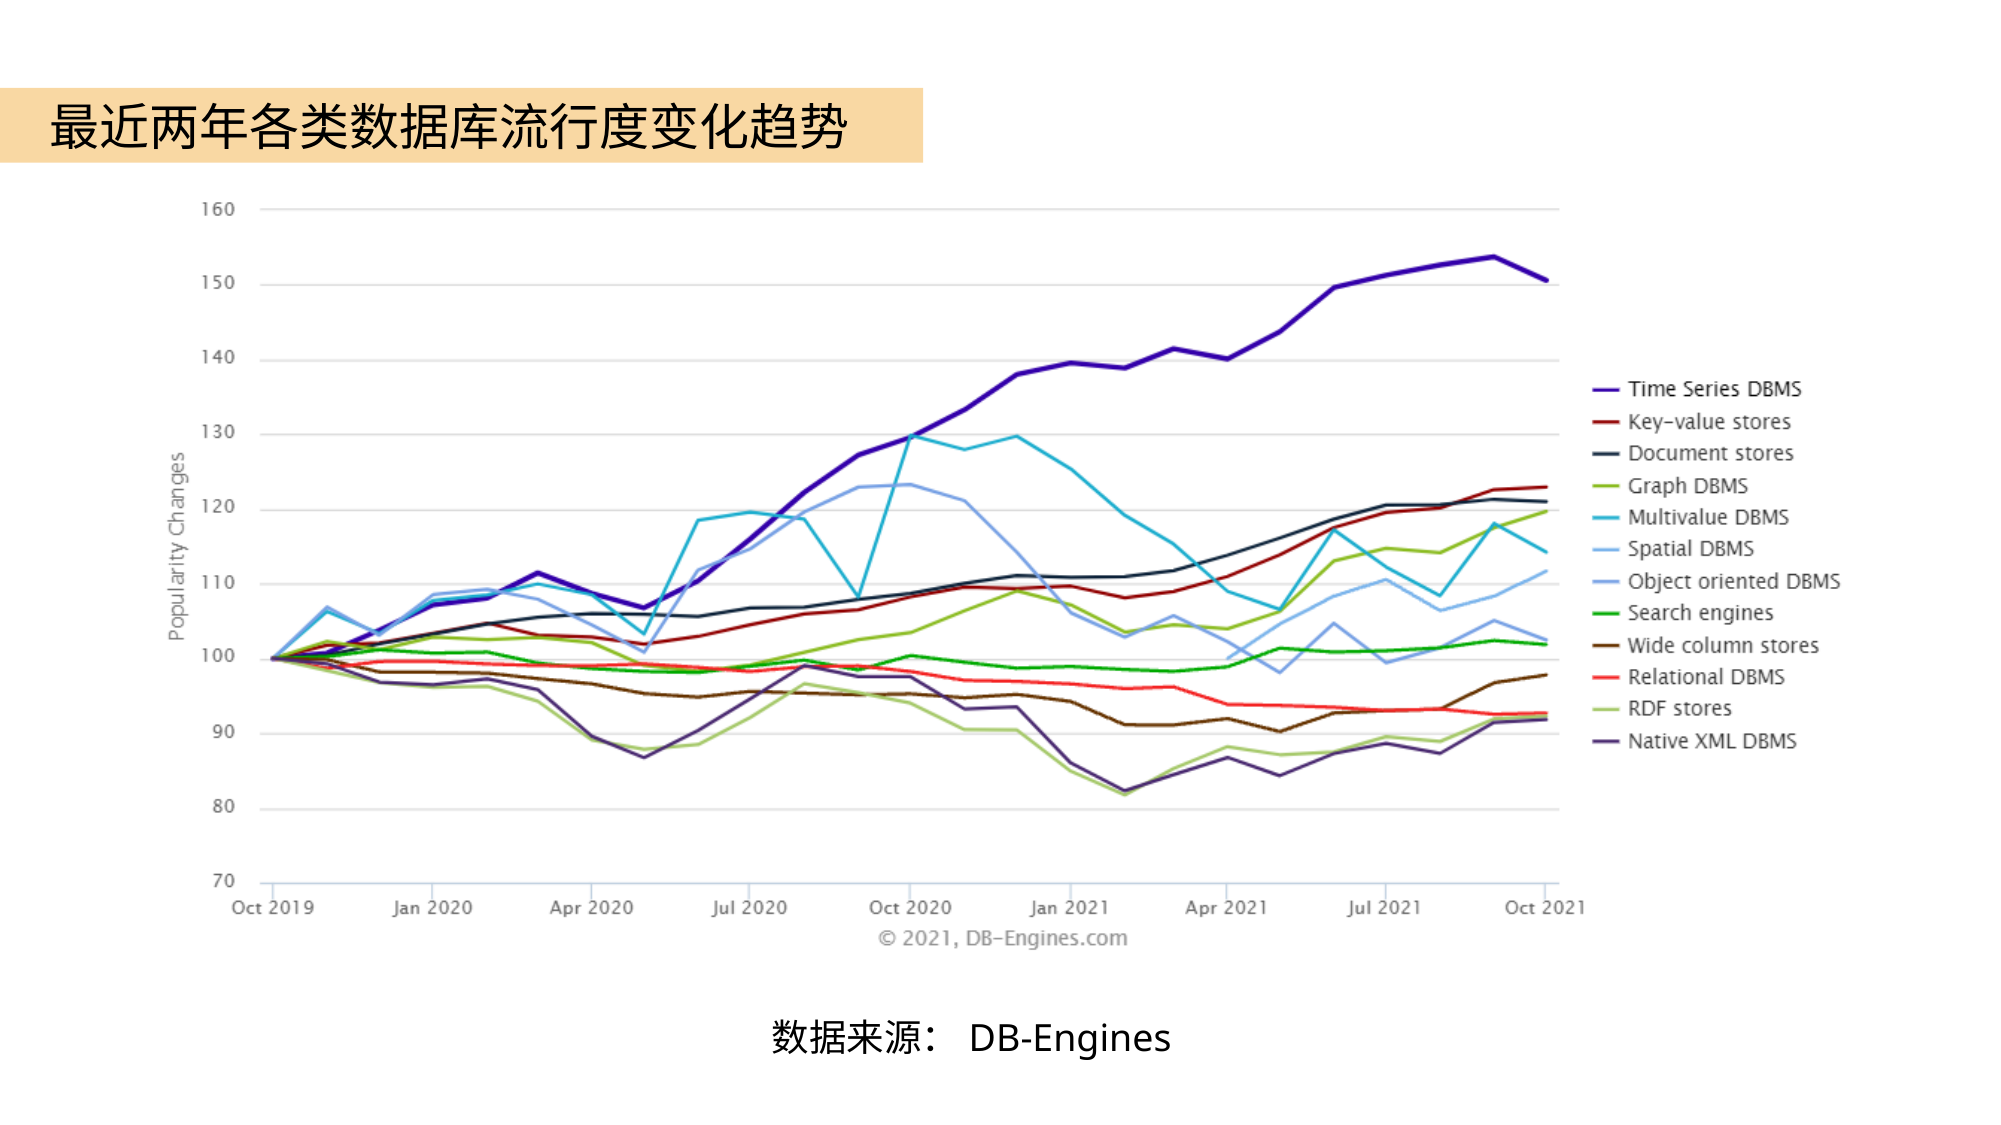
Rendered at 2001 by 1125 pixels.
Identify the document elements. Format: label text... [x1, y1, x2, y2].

text_box 数据来源：DB-Engines [757, 1006, 1300, 1067]
picture [117, 163, 1883, 962]
text_box 最近两年各类数据库流行度变化趋势 [0, 87, 924, 163]
